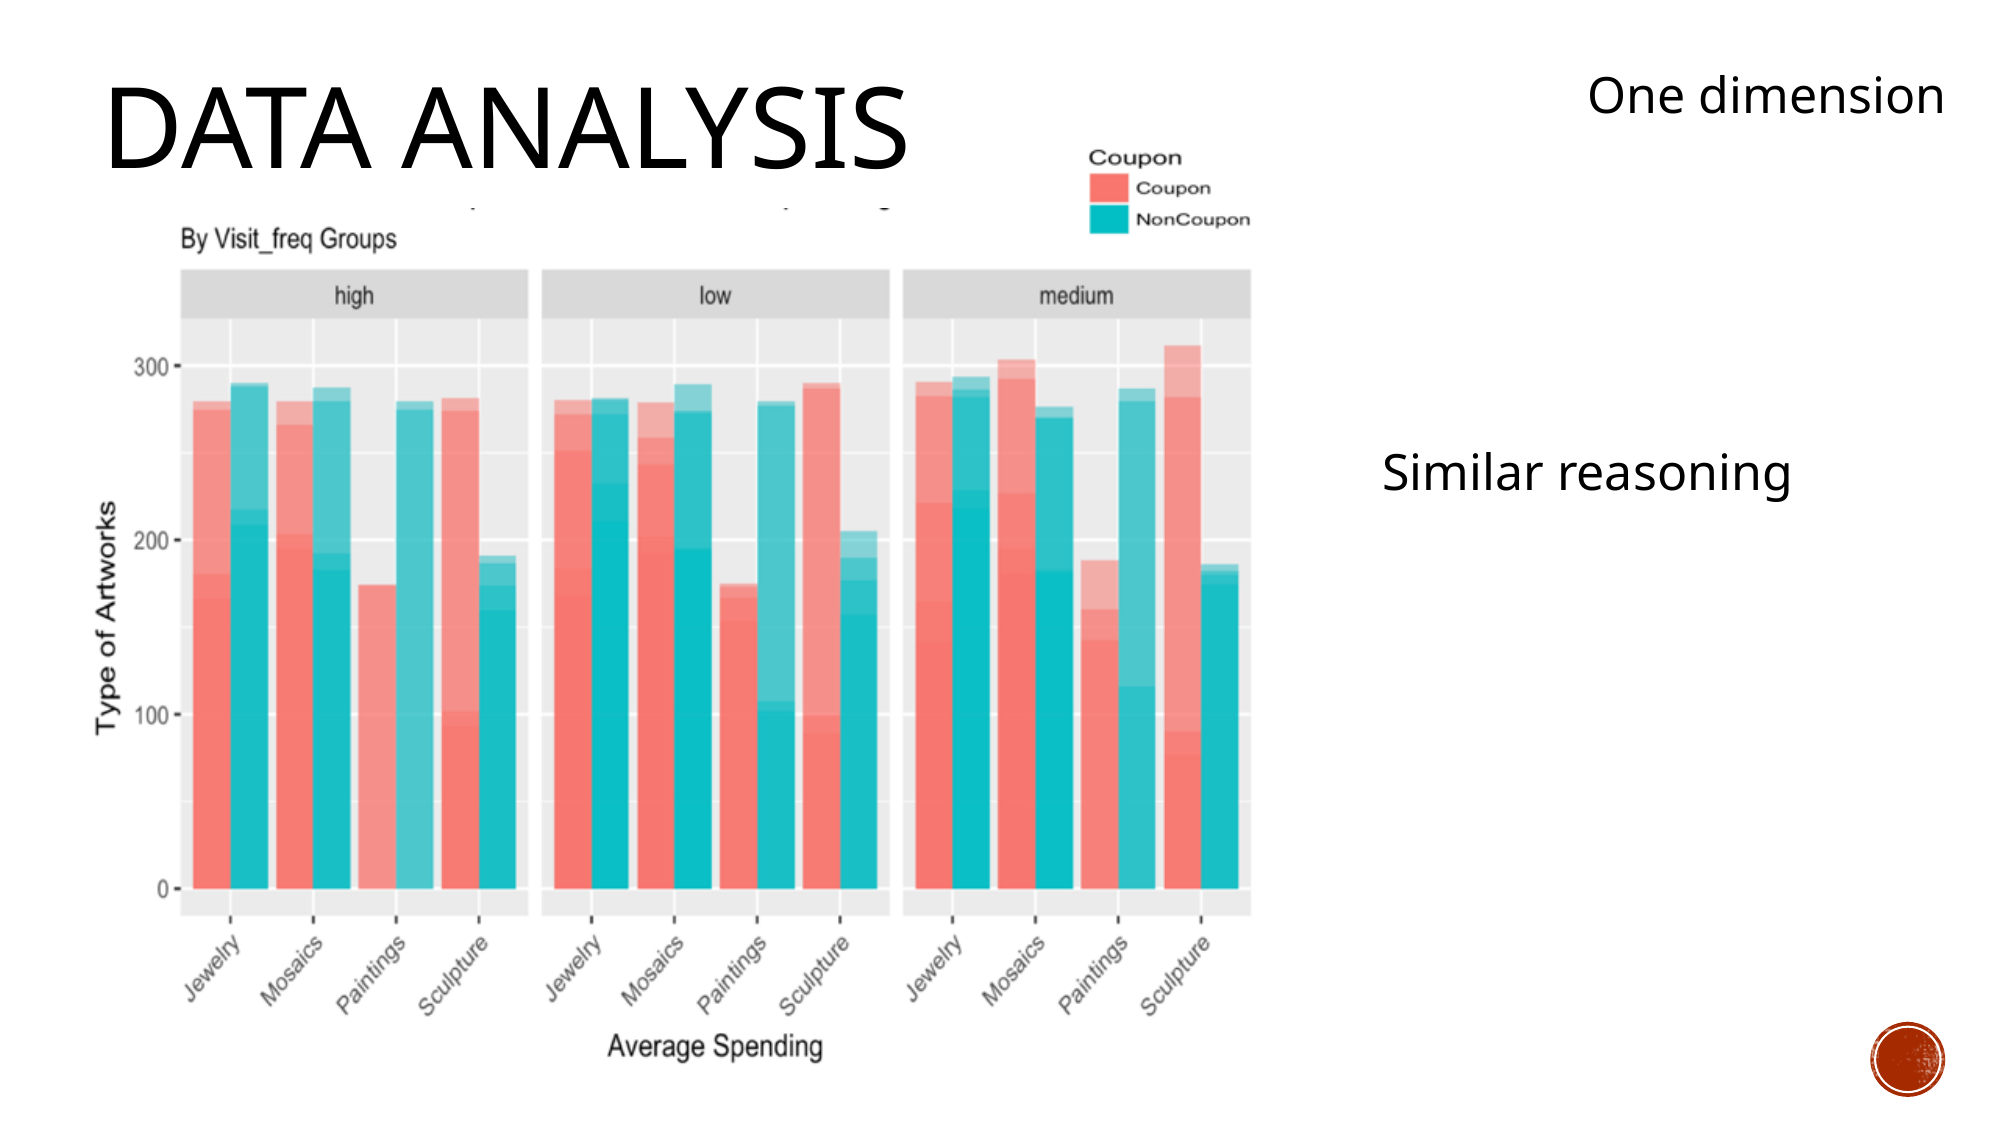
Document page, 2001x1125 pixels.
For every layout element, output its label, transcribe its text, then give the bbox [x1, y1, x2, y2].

text_box Similar reasoning [1367, 433, 1808, 508]
picture [86, 131, 1279, 1068]
title Data analysis [86, 0, 1737, 264]
text_box One dimension [1572, 56, 1962, 131]
